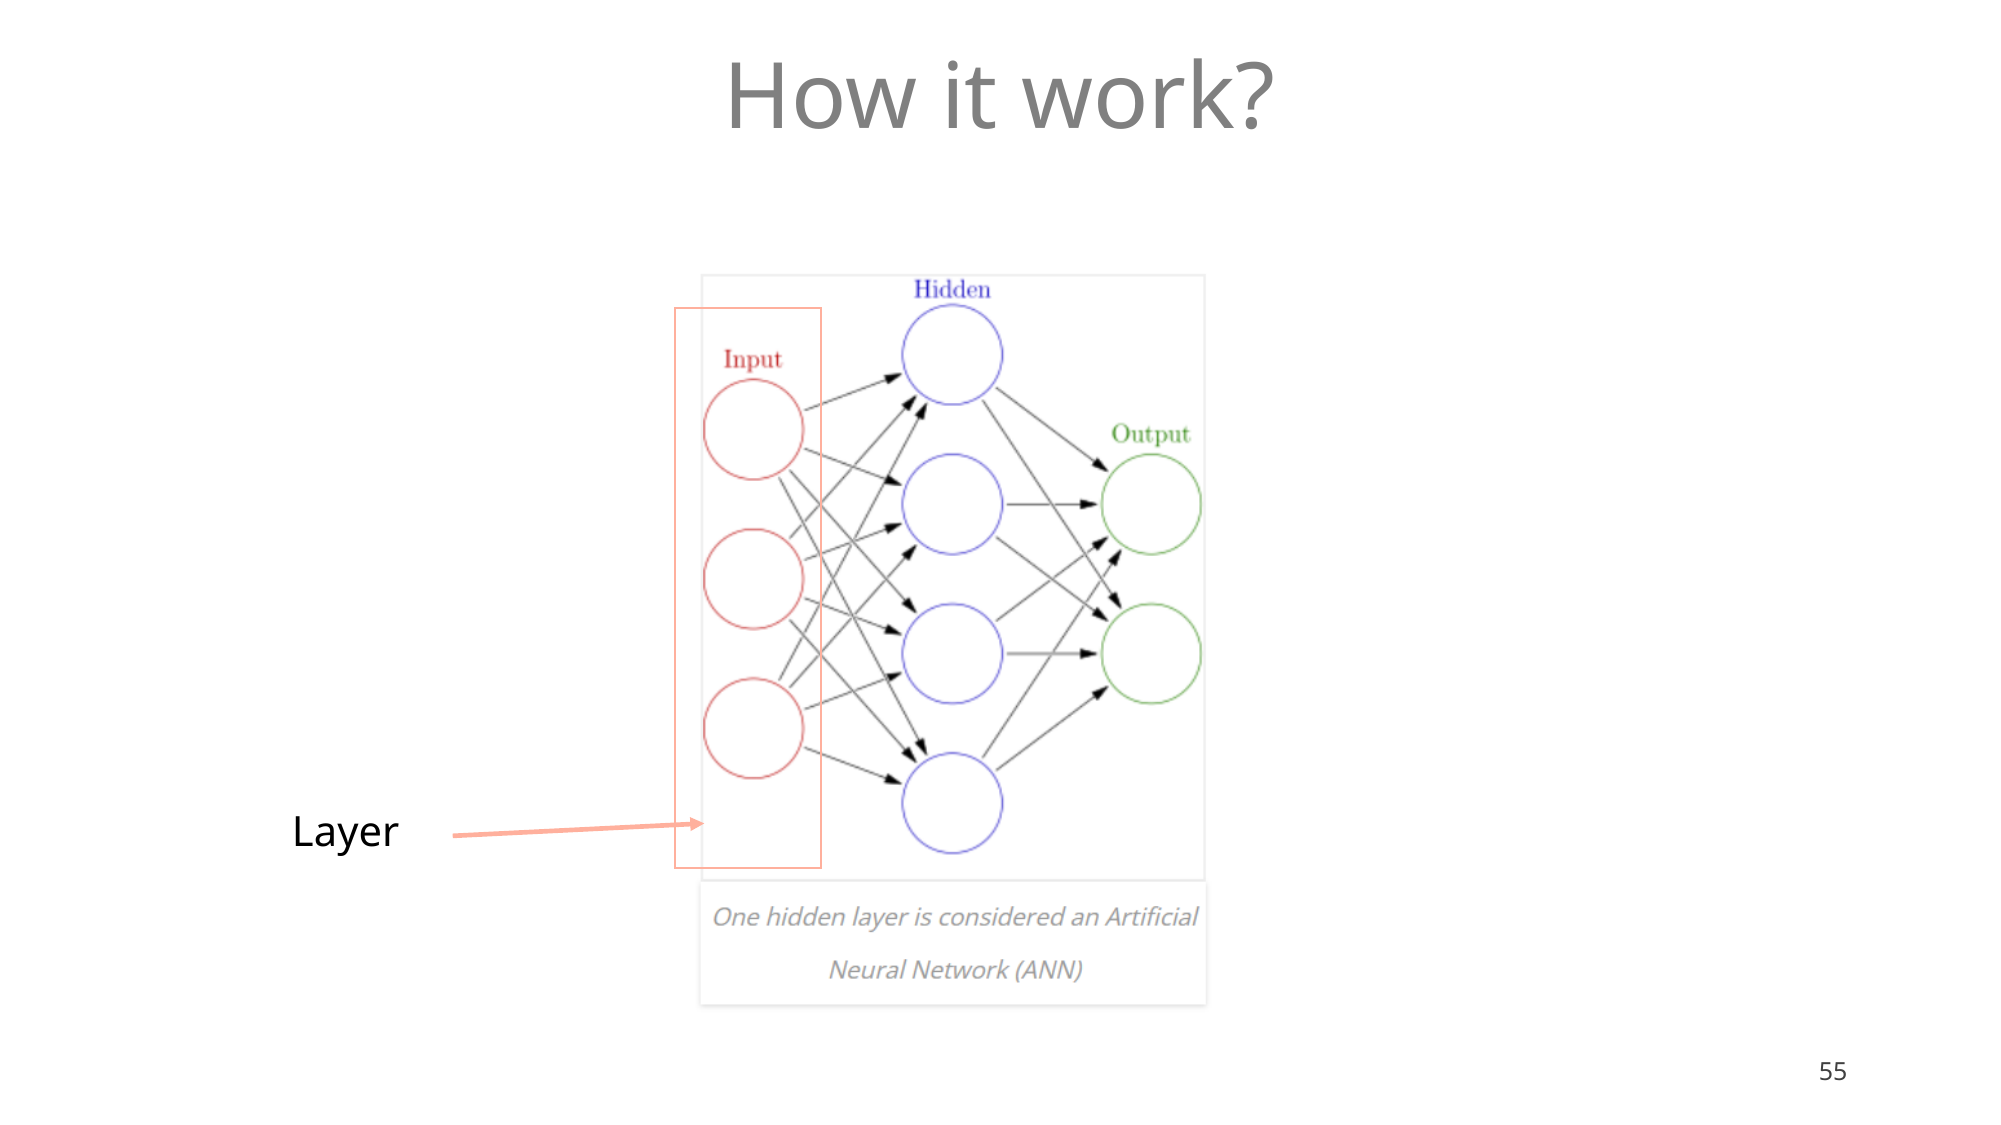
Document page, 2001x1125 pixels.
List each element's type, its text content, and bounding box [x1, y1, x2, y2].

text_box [452, 823, 705, 836]
text_box Layer [277, 796, 579, 862]
slide_number 55 [1412, 1042, 1863, 1103]
title How it work? [137, 0, 1863, 208]
picture [674, 256, 1259, 1024]
